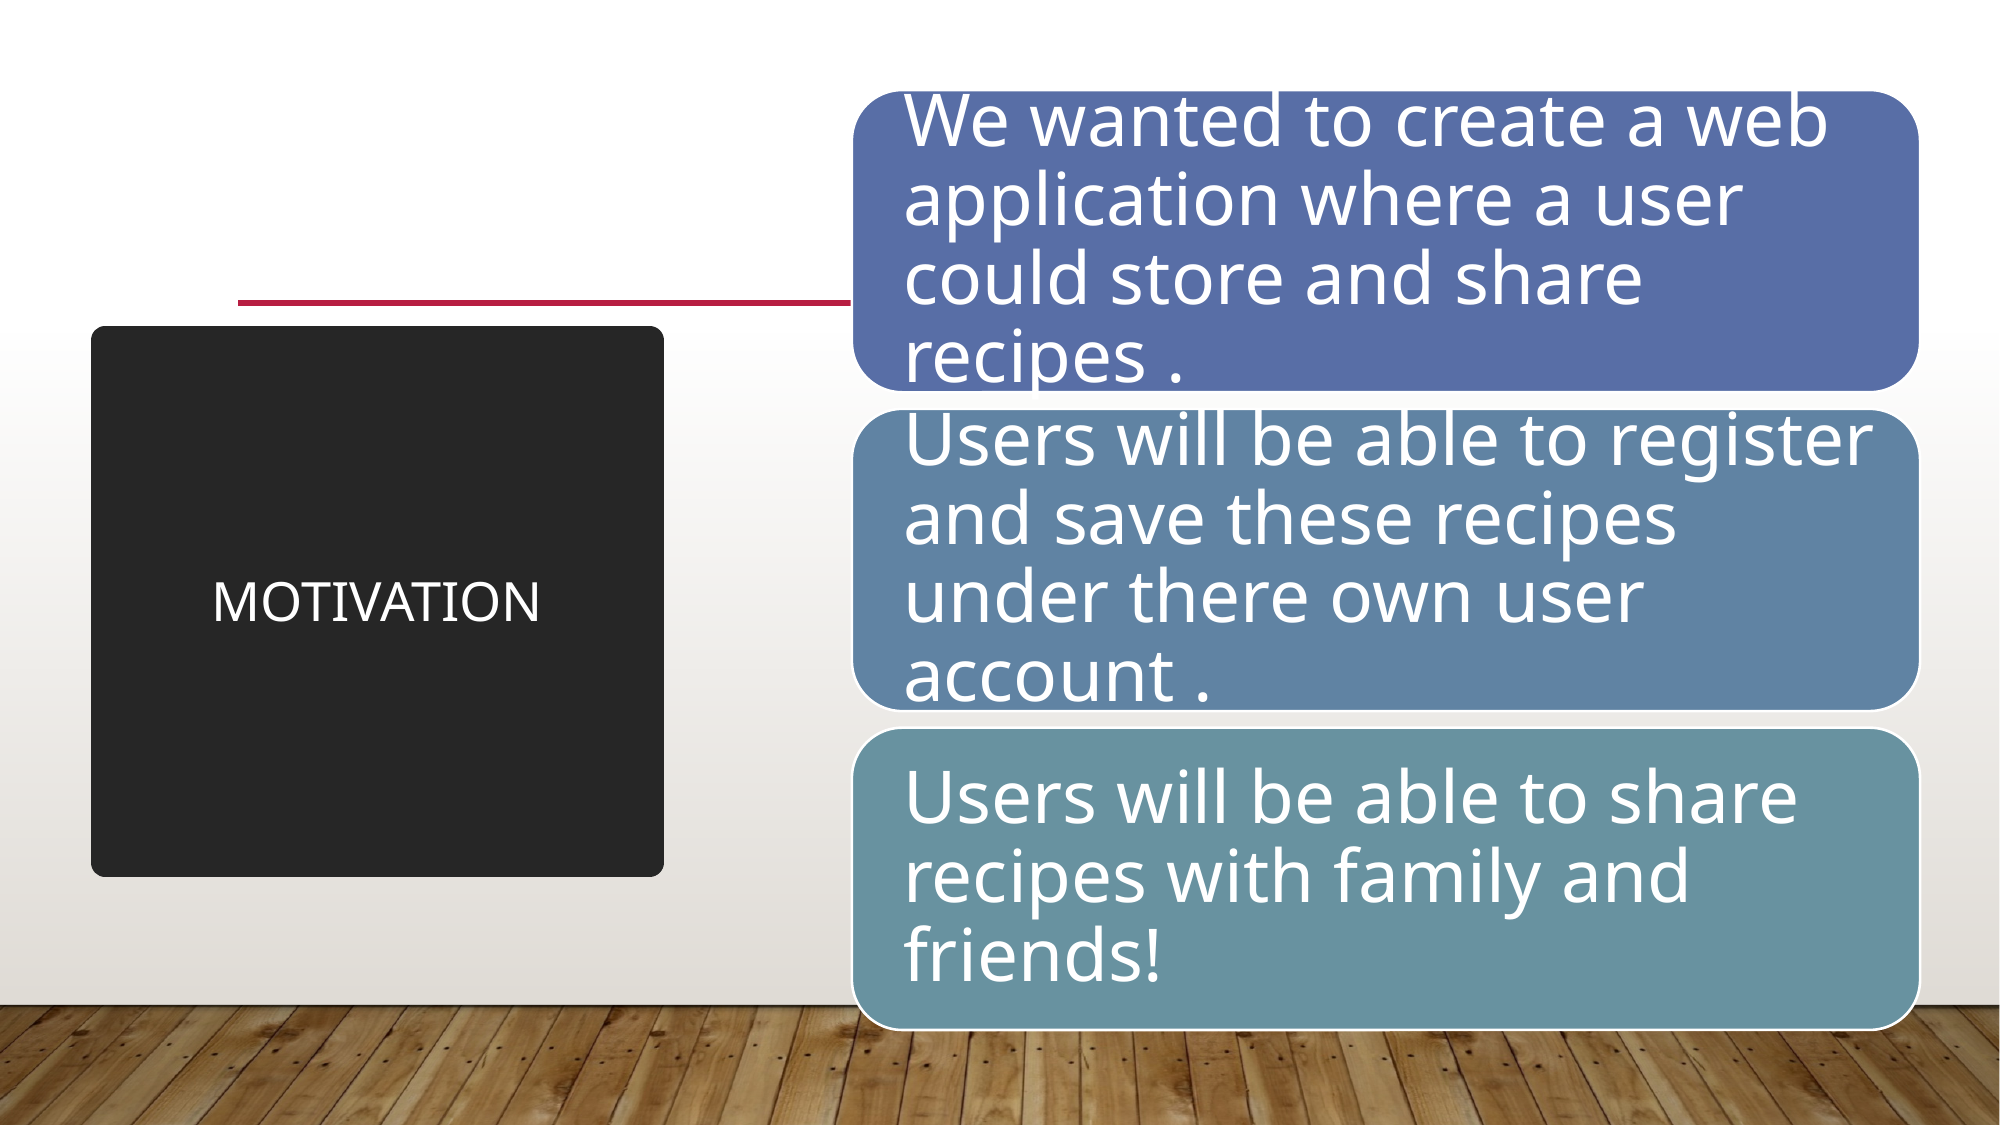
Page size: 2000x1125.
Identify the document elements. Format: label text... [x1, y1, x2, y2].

picture [0, 1005, 2000, 1125]
title Motivation [105, 340, 650, 863]
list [851, 76, 1921, 1043]
